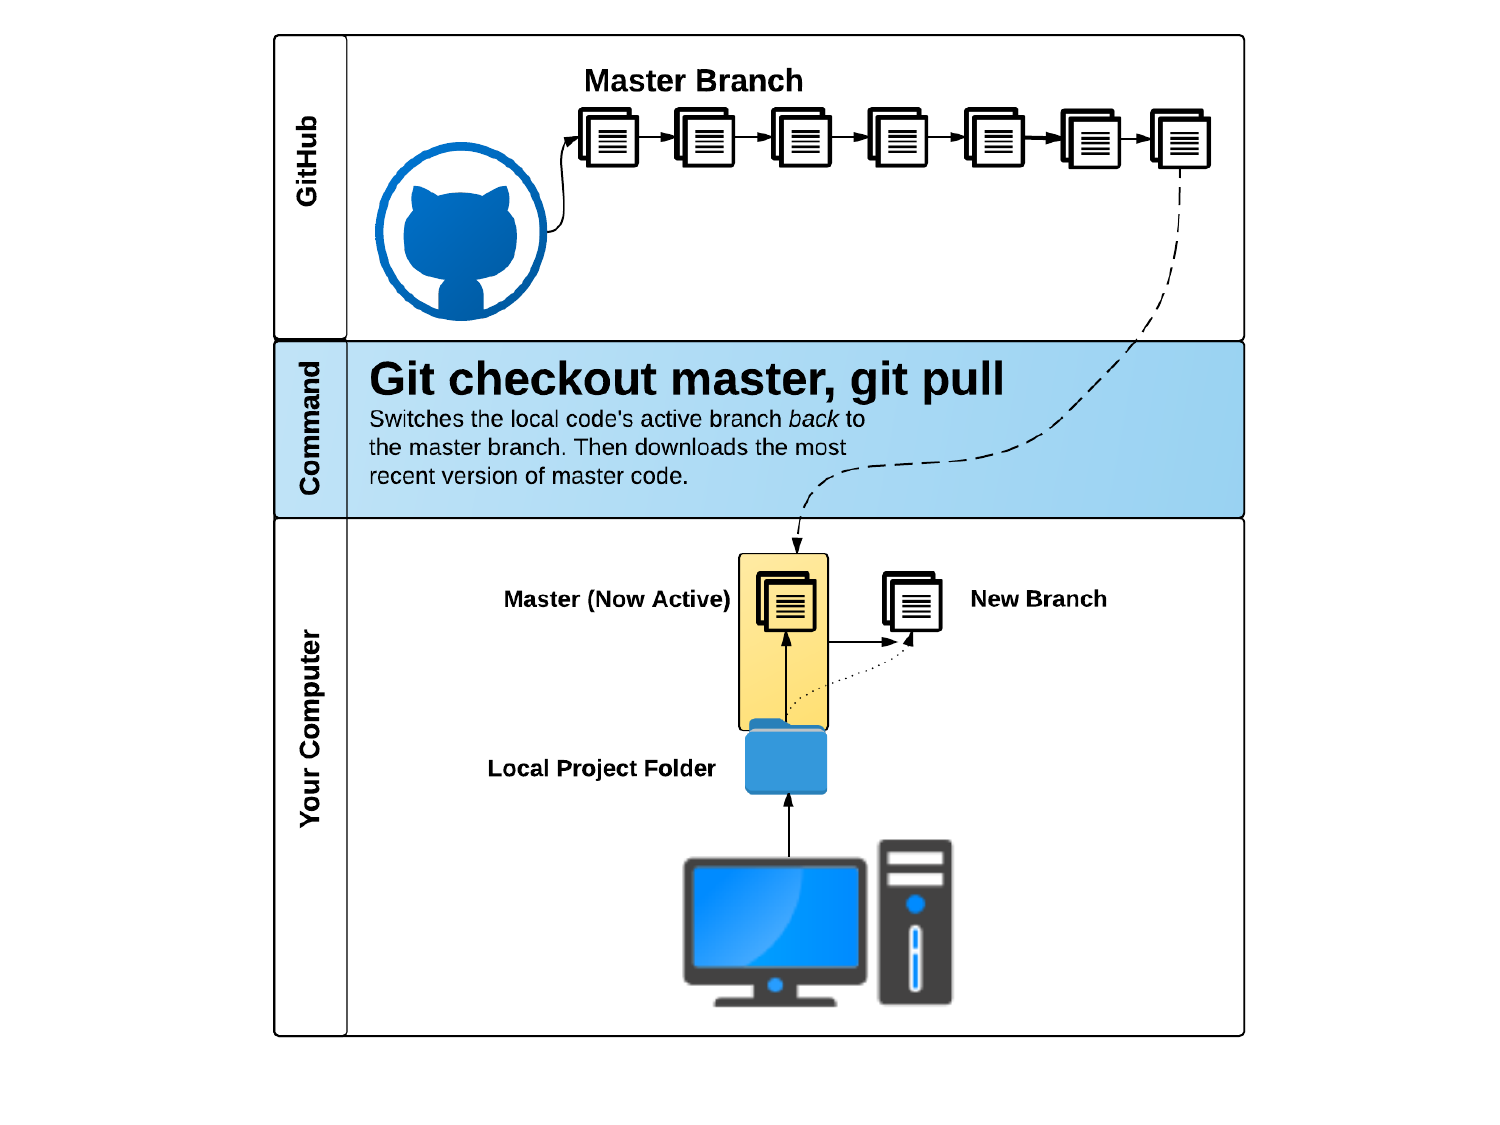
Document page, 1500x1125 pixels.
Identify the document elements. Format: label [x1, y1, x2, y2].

picture [220, 0, 1279, 1125]
